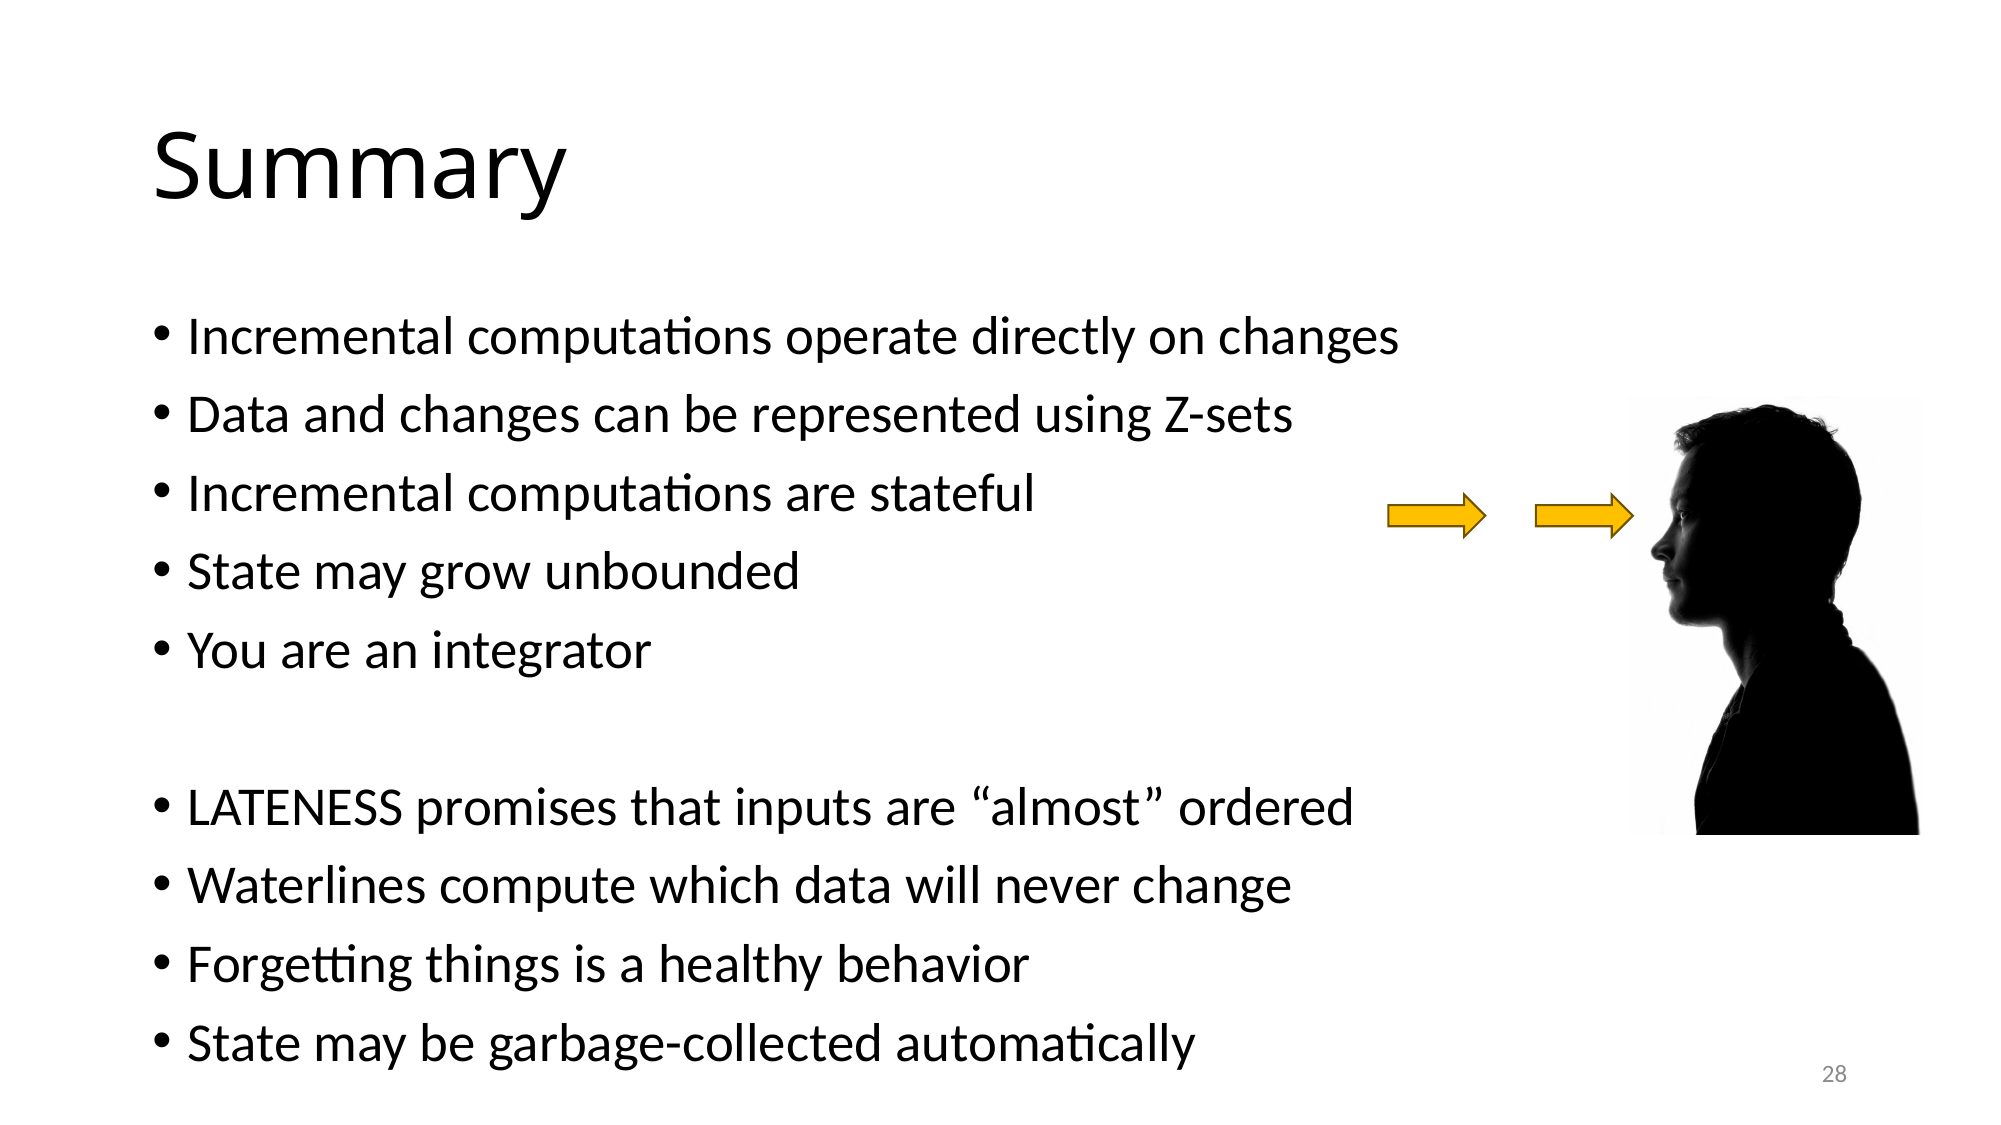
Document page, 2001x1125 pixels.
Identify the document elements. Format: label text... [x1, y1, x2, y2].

slide_number 28 [1798, 1042, 1863, 1103]
title Summary [137, 59, 1863, 278]
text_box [1388, 396, 1922, 835]
list Incremental computations operate directly on changes Data and changes can be represented using Z-sets Incremental computations are stateful State may grow unbounded You are an integrator LATENESS promises that inputs are “almost” ordered Waterlines compute which data will never change Forgetting things is a healthy behavior State may be garbage-collected automatically [137, 299, 1863, 1088]
